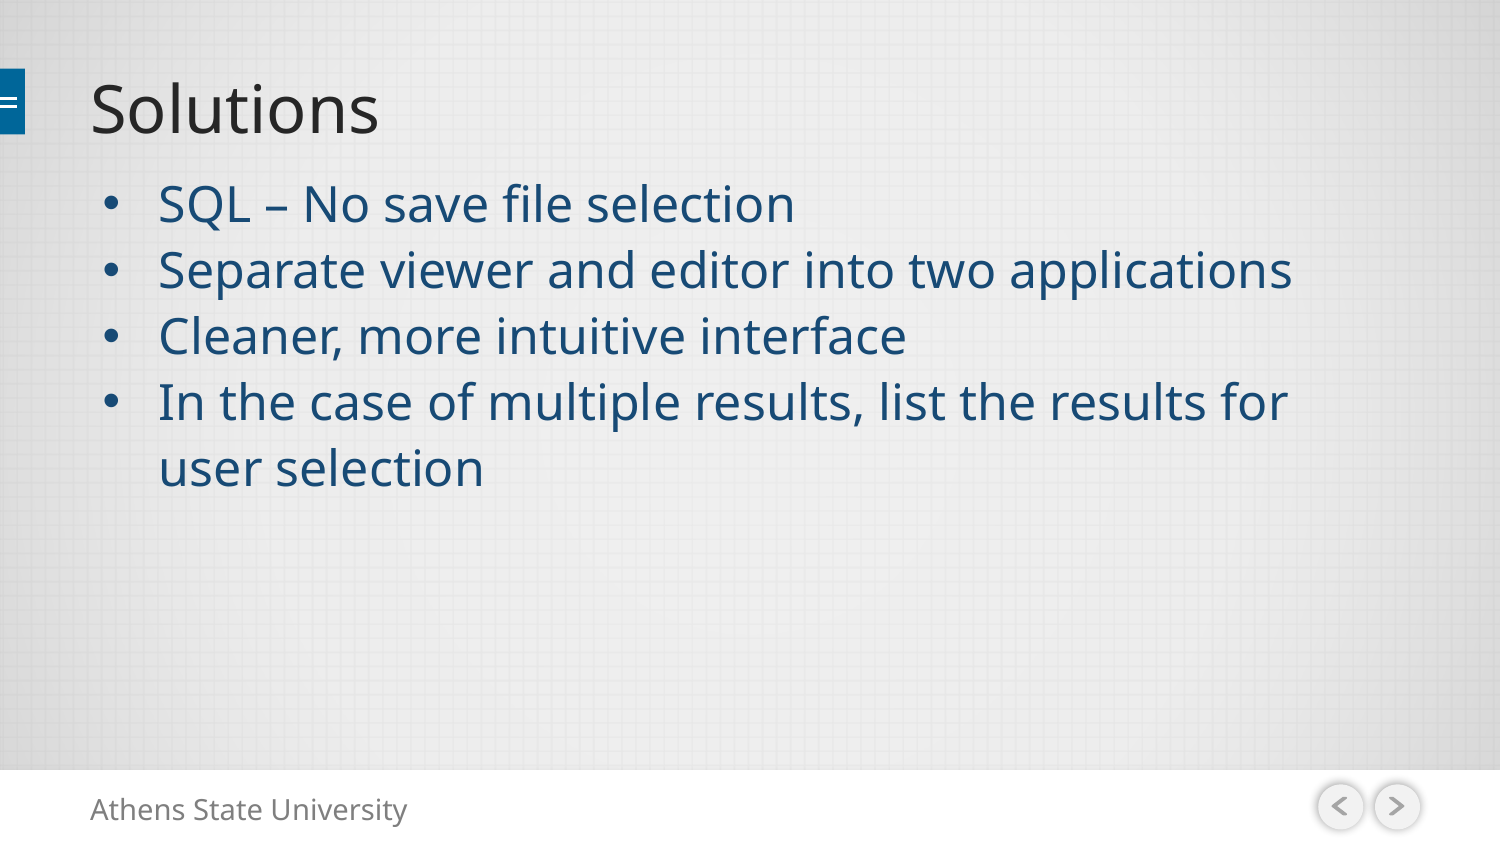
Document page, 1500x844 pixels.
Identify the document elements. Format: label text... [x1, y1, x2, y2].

title Solutions [75, 71, 1325, 142]
footer Athens State University [75, 784, 1163, 833]
picture [0, 0, 1500, 770]
list SQL – No save file selection Separate viewer and editor into two applications Cleaner, more intuitive interface In the case of multiple results, list the results for user selection [87, 159, 1413, 735]
